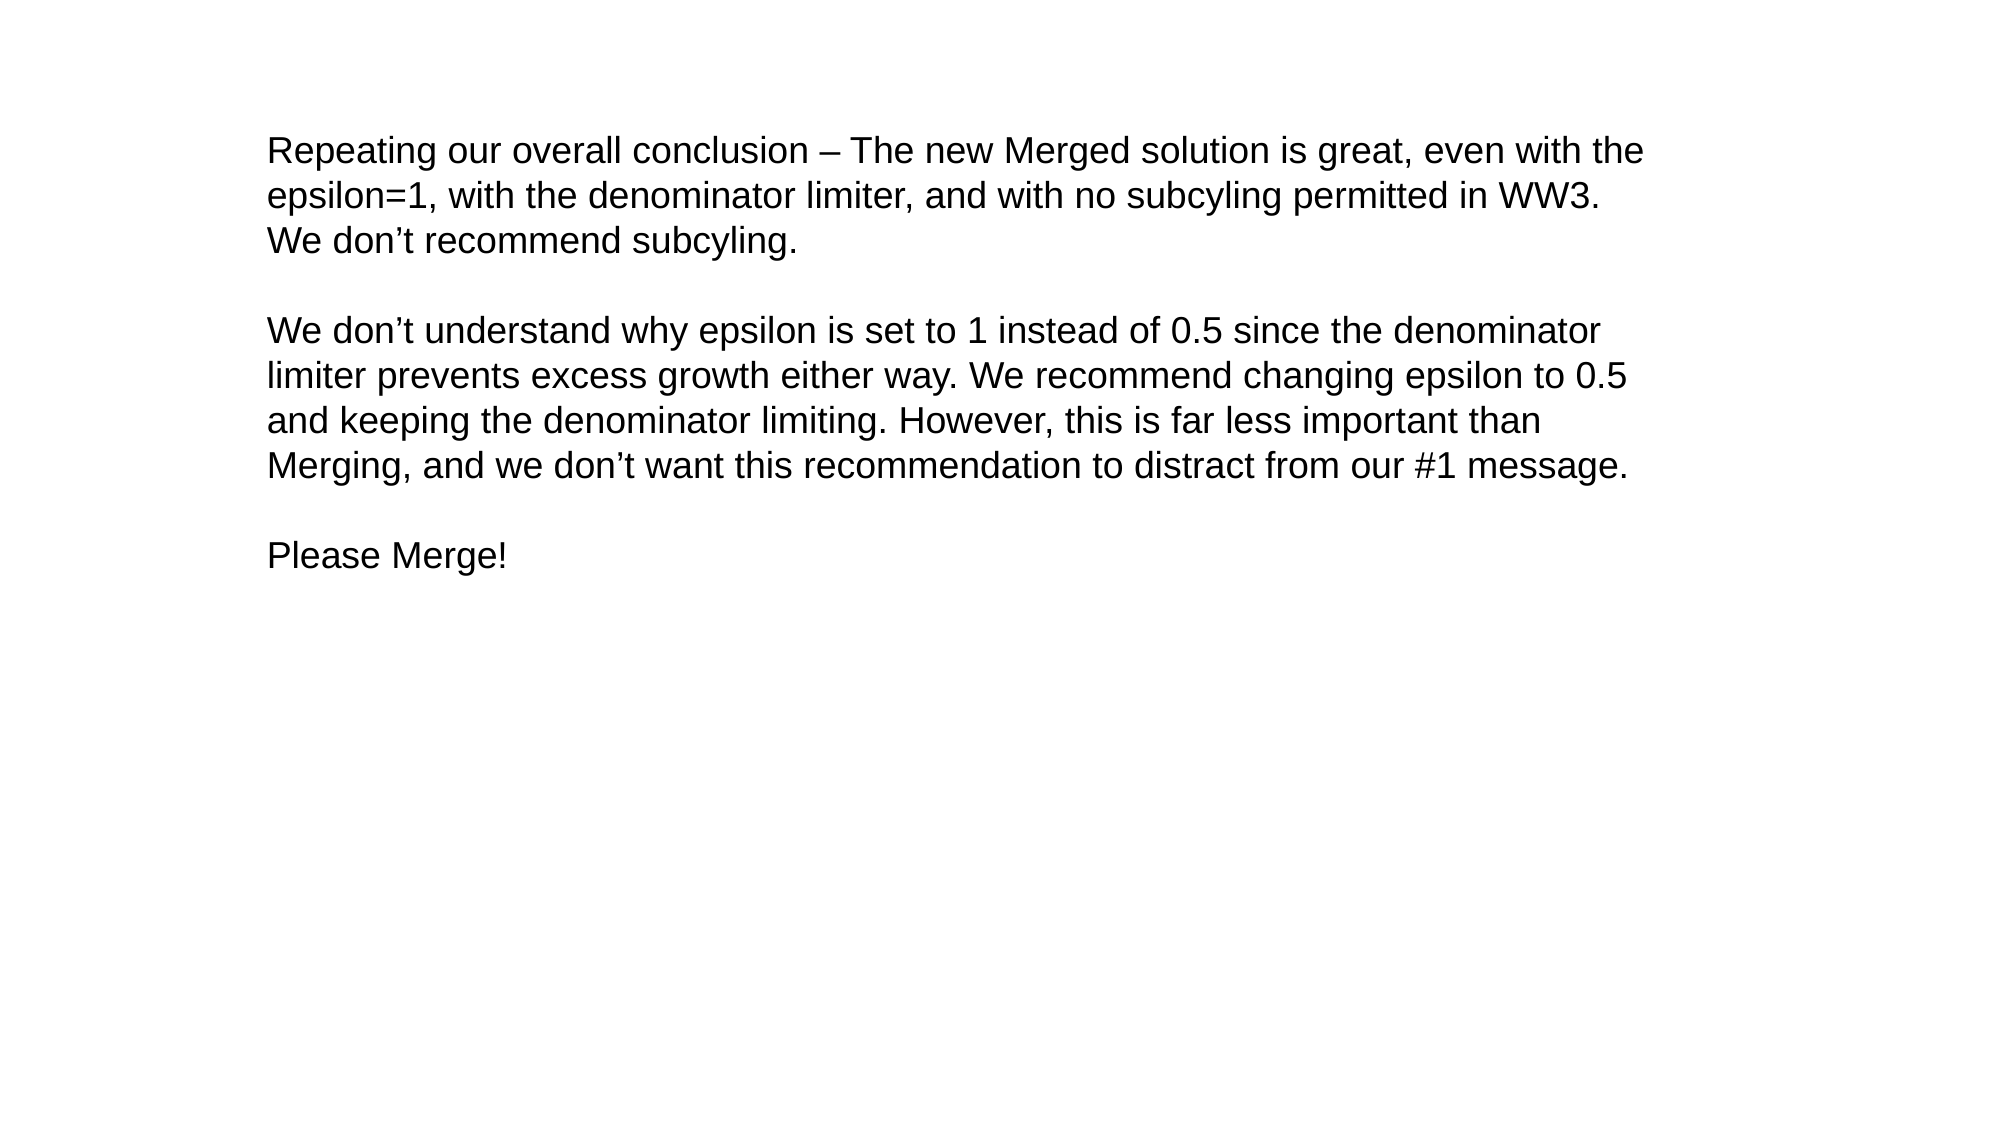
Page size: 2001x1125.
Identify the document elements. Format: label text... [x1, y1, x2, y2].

text_box Repeating our overall conclusion – The new Merged solution is great, even with the epsilon=1, with the denominator limiter, and with no subcyling permitted in WW3. We don’t recommend subcyling. We don’t understand why epsilon is set to 1 instead of 0.5 since the denominator limiter prevents excess growth either way. We recommend changing epsilon to 0.5 and keeping the denominator limiting. However, this is far less important than Merging, and we don’t want this recommendation to distract from our #1 message. Please Merge! [252, 118, 1666, 629]
